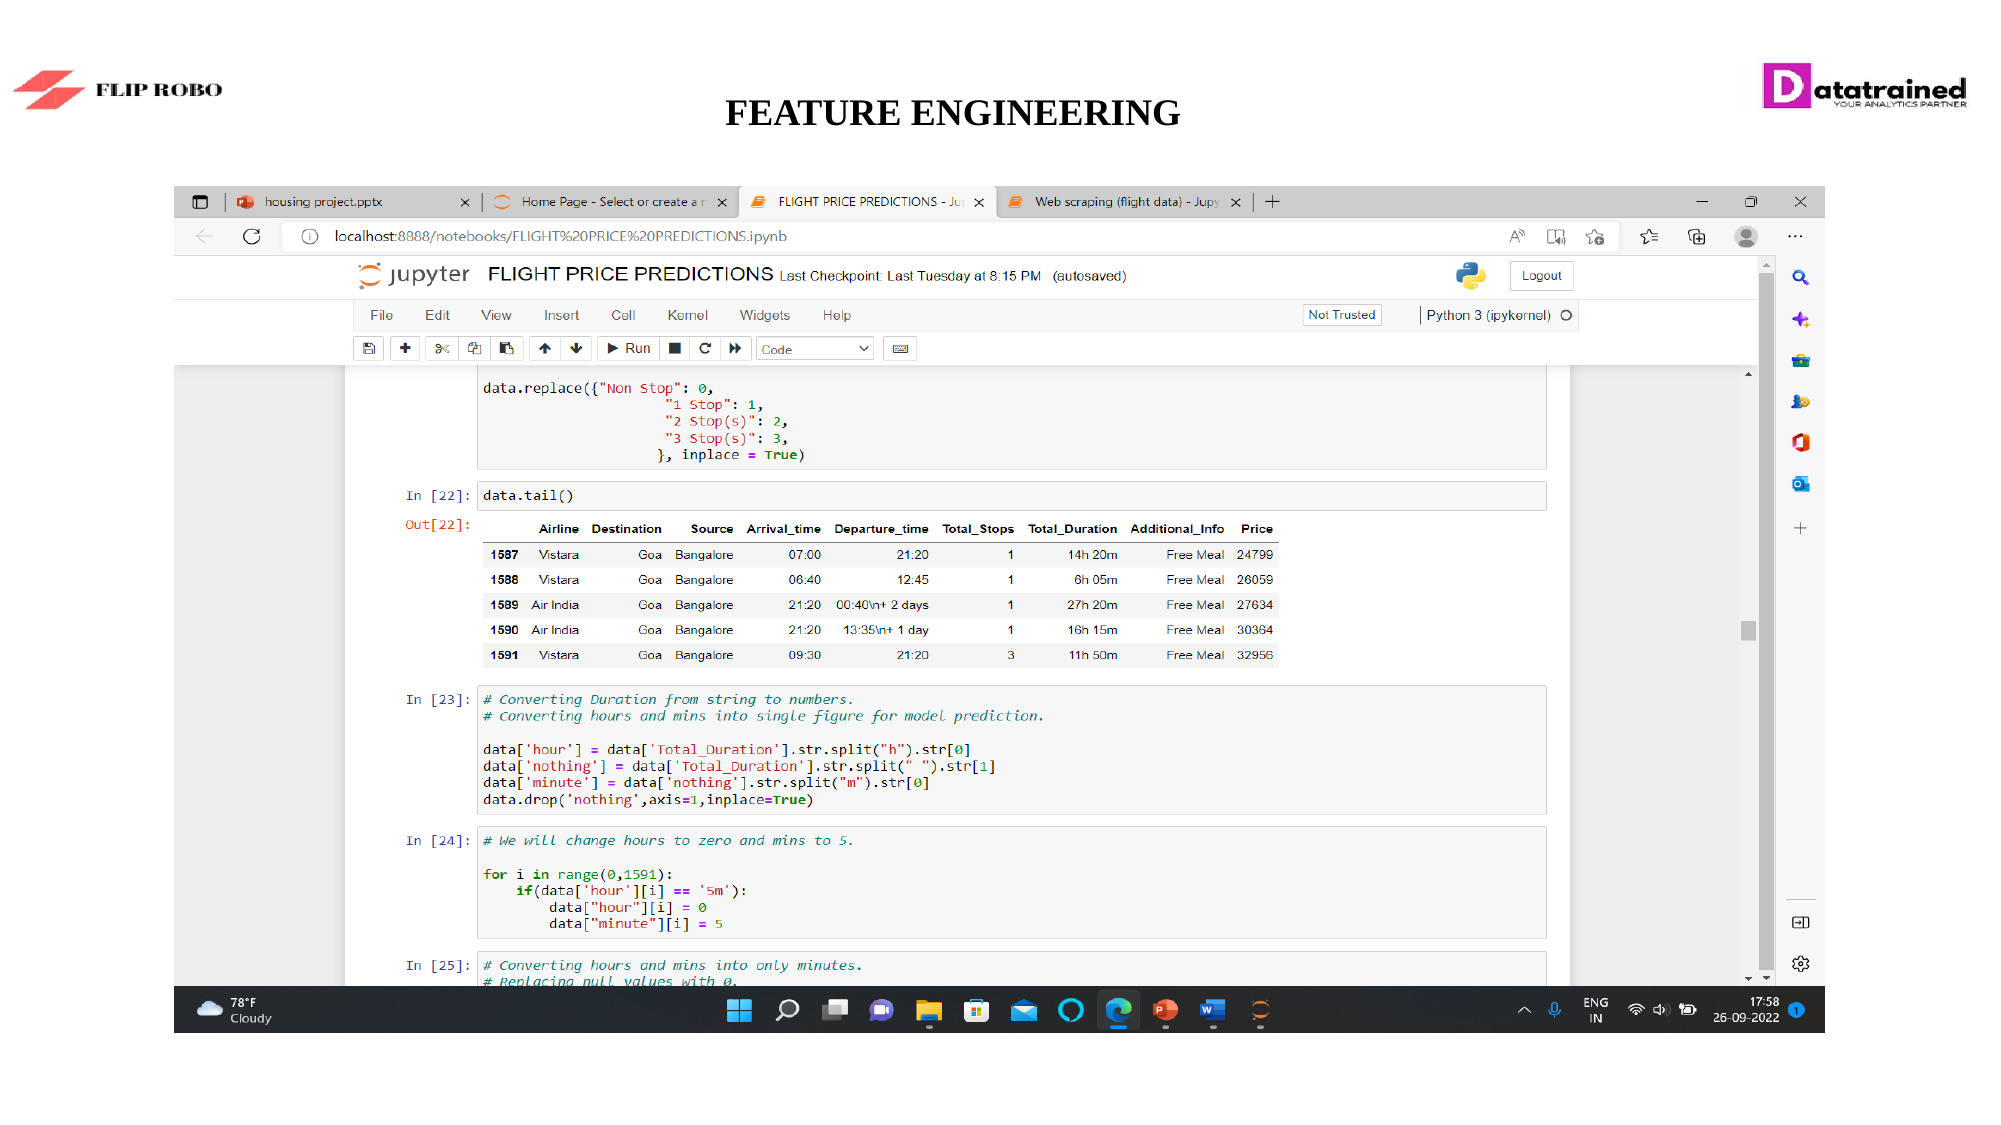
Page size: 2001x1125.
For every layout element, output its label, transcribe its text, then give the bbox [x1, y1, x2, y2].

text_box FEATURE ENGINEERING [480, 80, 1427, 141]
picture [174, 186, 1826, 1033]
picture [1749, 0, 2000, 180]
picture [0, 0, 237, 178]
